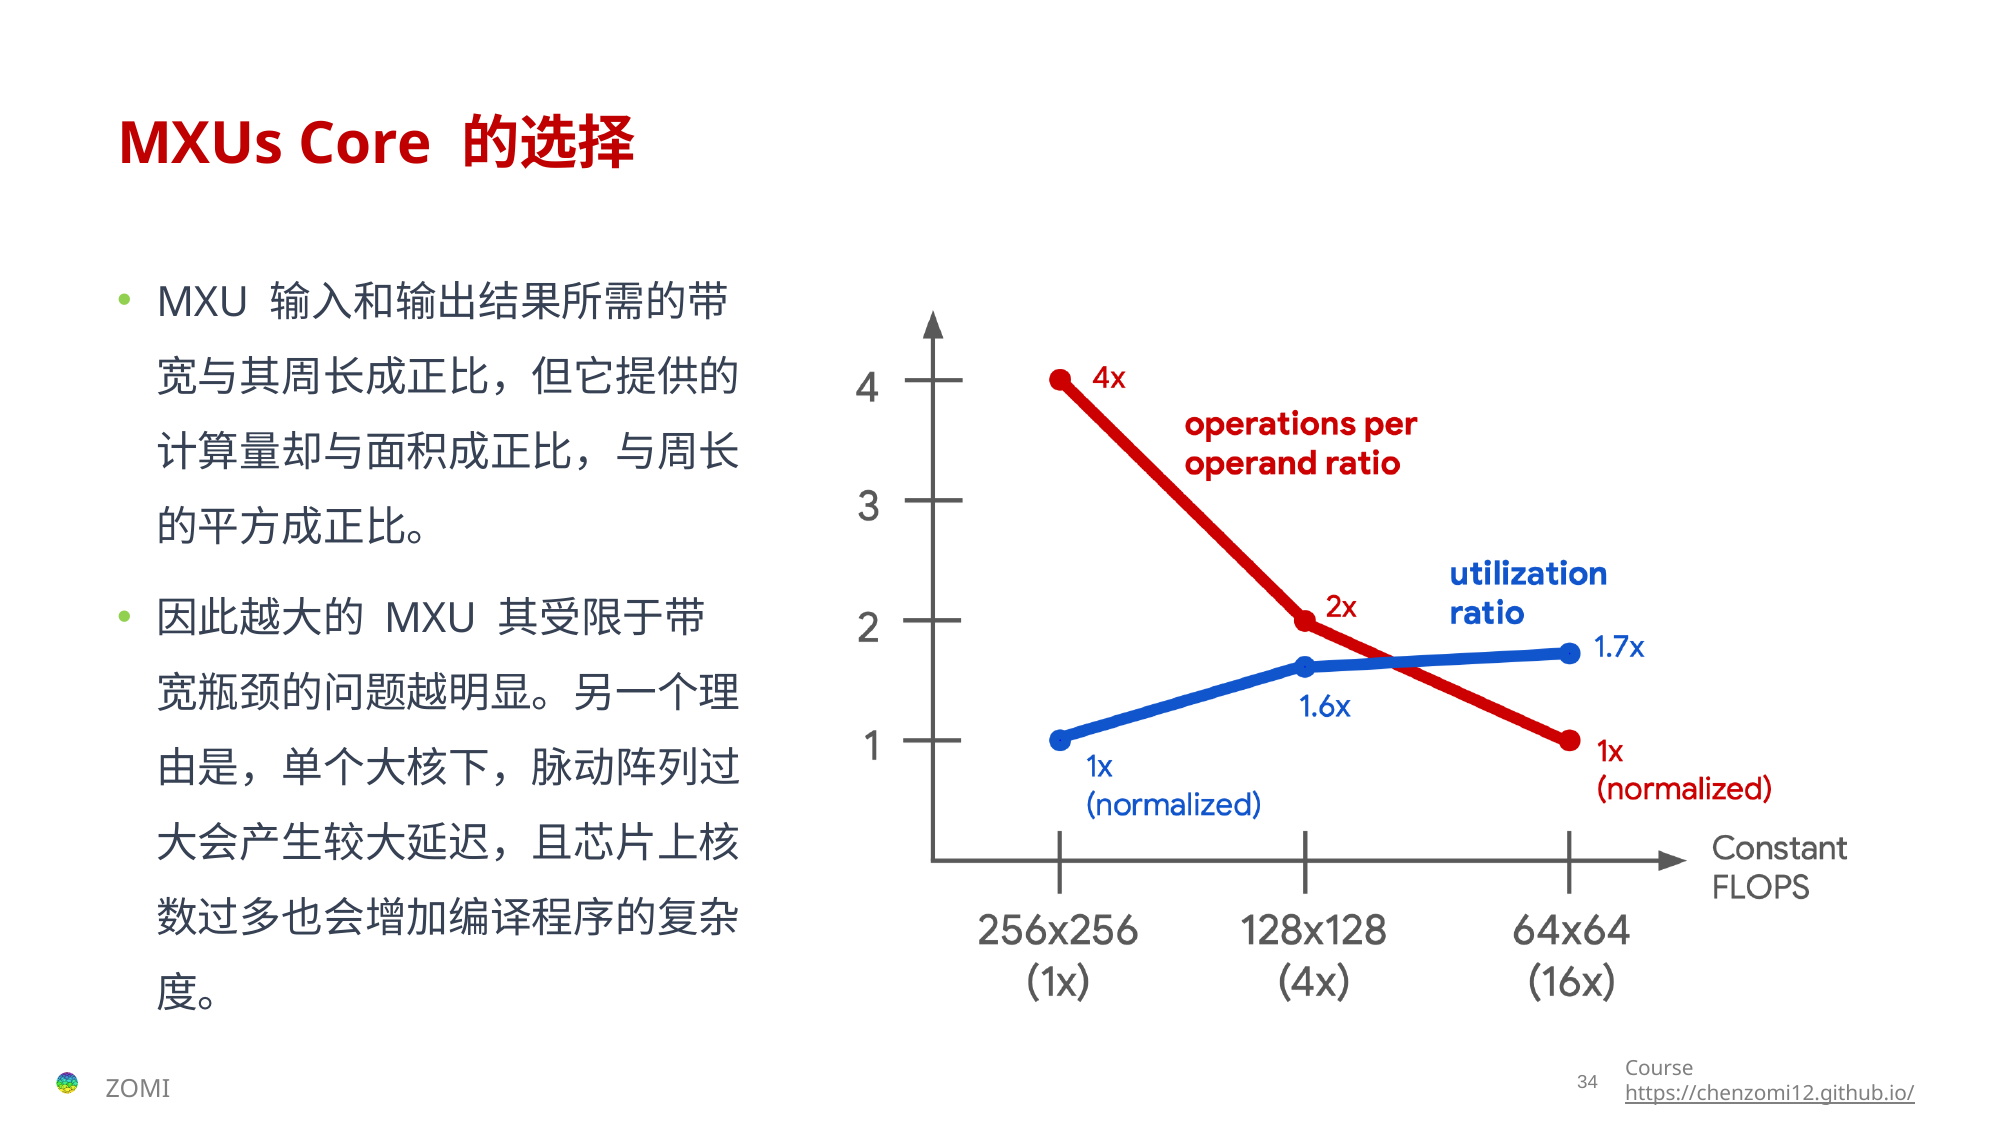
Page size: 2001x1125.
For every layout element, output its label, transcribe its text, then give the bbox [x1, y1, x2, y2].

title MXUs Core 的选择 [102, 91, 1901, 189]
picture [57, 1073, 77, 1093]
picture [832, 289, 1859, 1018]
list MXU 输入和输出结果所需的带宽与其周长成正比，但它提供的计算量却与面积成正比，与周长的平方成正比。 因此越大的 MXU 其受限于带宽瓶颈的问题越明显。另一个理由是，单个大核下，脉动阵列过大会产生较大延迟，且芯片上核数过多也会增加编译程序的复杂度。 [102, 223, 762, 1043]
